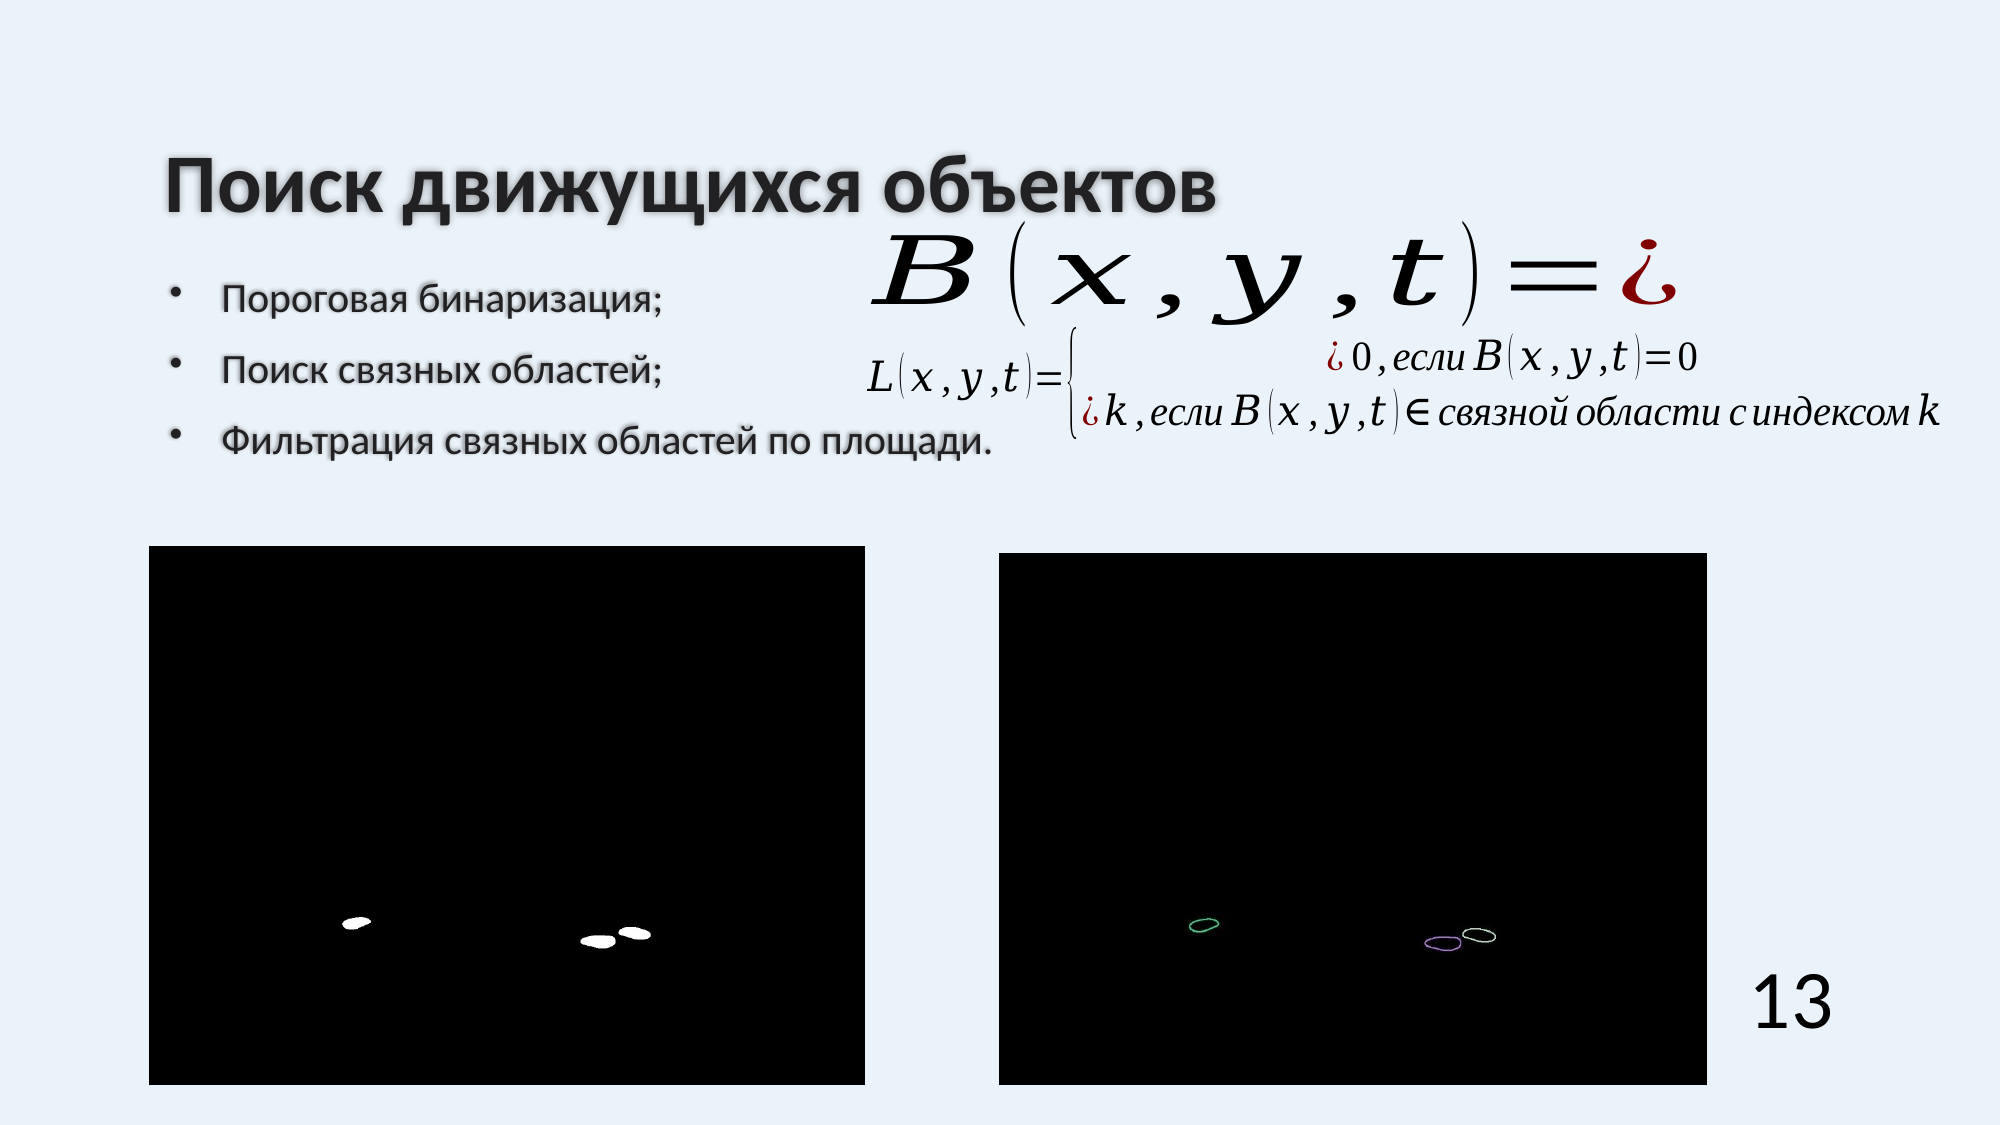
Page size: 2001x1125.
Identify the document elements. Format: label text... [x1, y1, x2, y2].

picture [149, 546, 866, 1085]
picture [998, 552, 1708, 1085]
title Поиск движущихся объектов [149, 99, 1849, 260]
slide_number 13 [1724, 965, 1849, 1025]
list Пороговая бинаризация; Поиск связных областей; Фильтрация связных областей по площади. [149, 263, 1070, 543]
